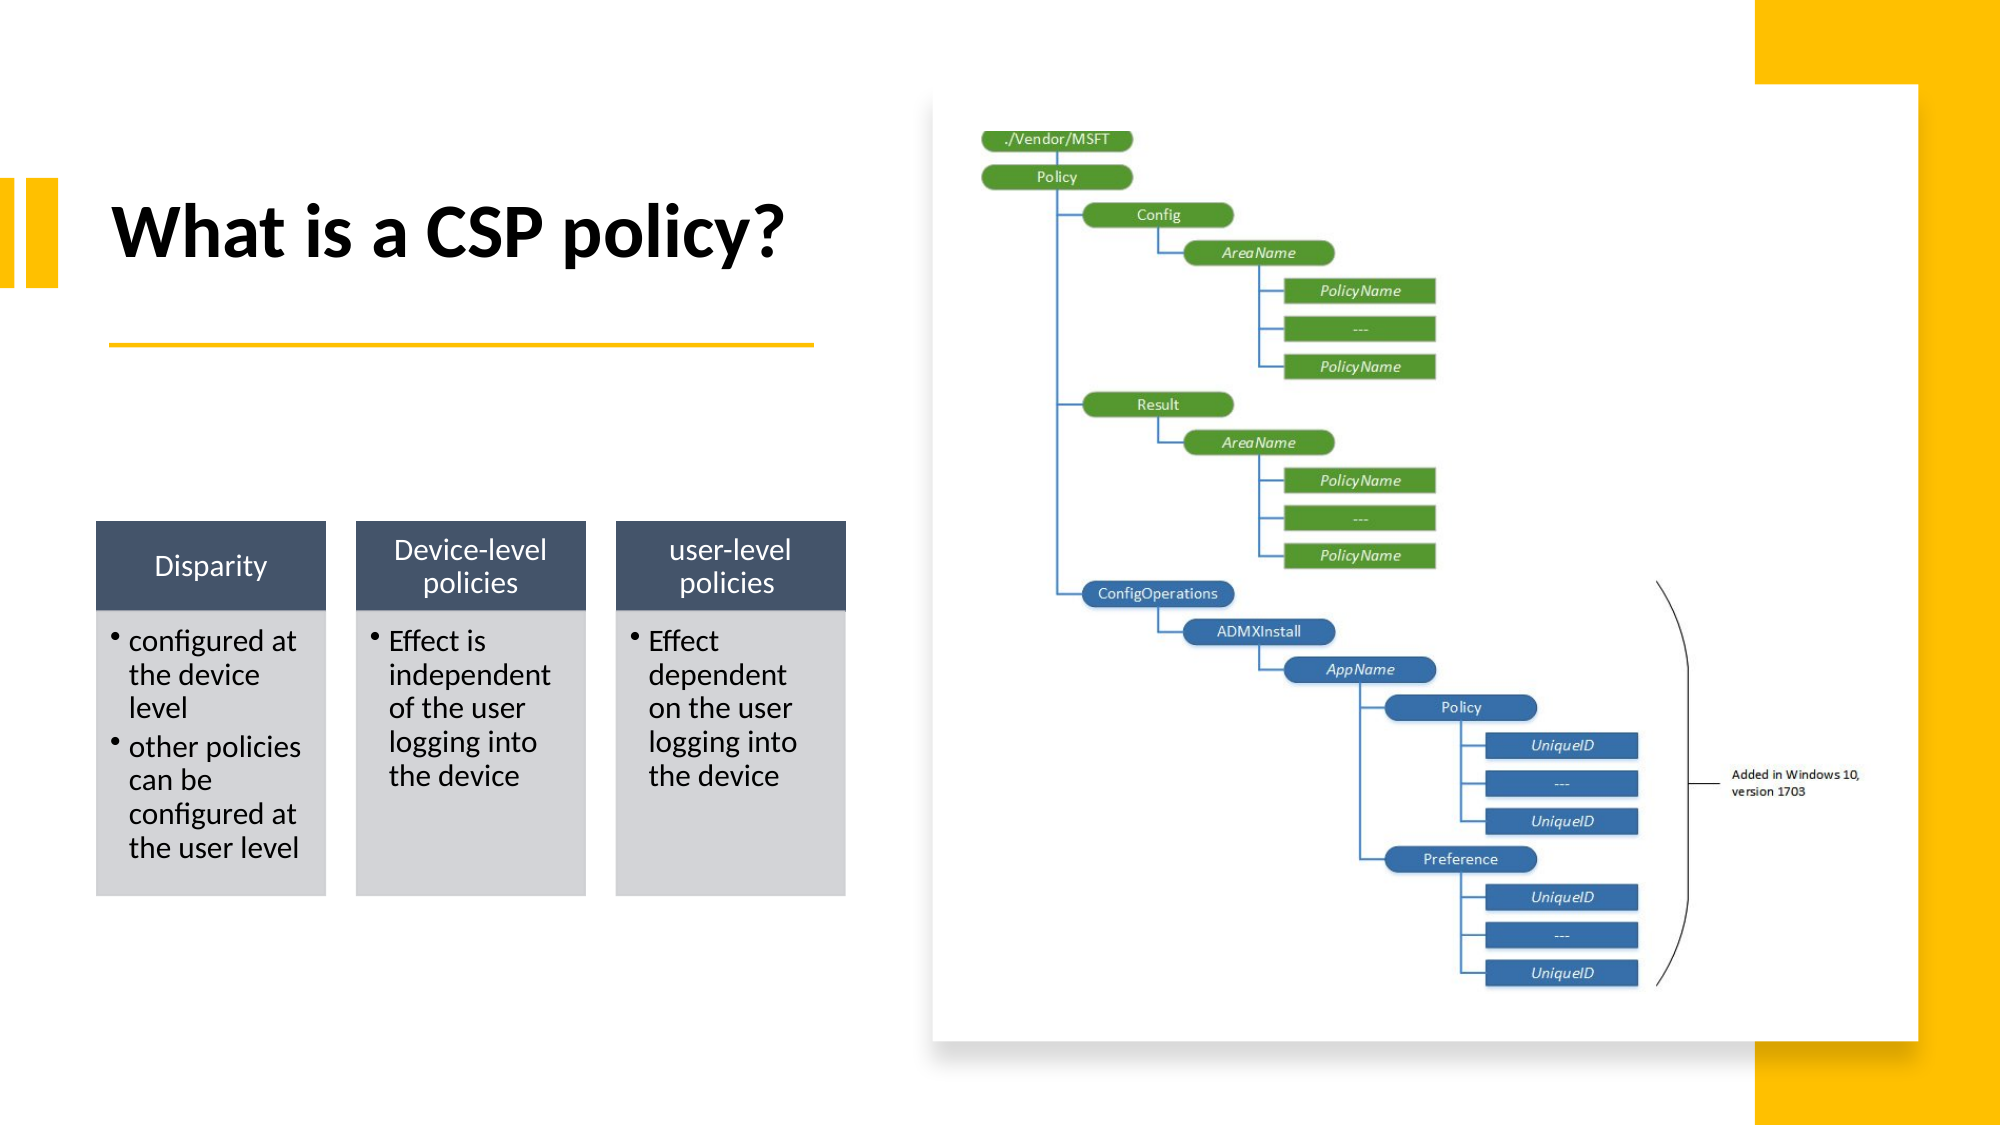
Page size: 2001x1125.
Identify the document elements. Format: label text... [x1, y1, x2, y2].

title What is a CSP policy? [96, 140, 845, 326]
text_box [0, 177, 59, 289]
text_box [108, 342, 815, 348]
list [96, 382, 845, 1036]
picture [980, 131, 1871, 994]
text_box [1754, 0, 2000, 1125]
text_box [0, 0, 1754, 1125]
text_box [932, 83, 1919, 1042]
